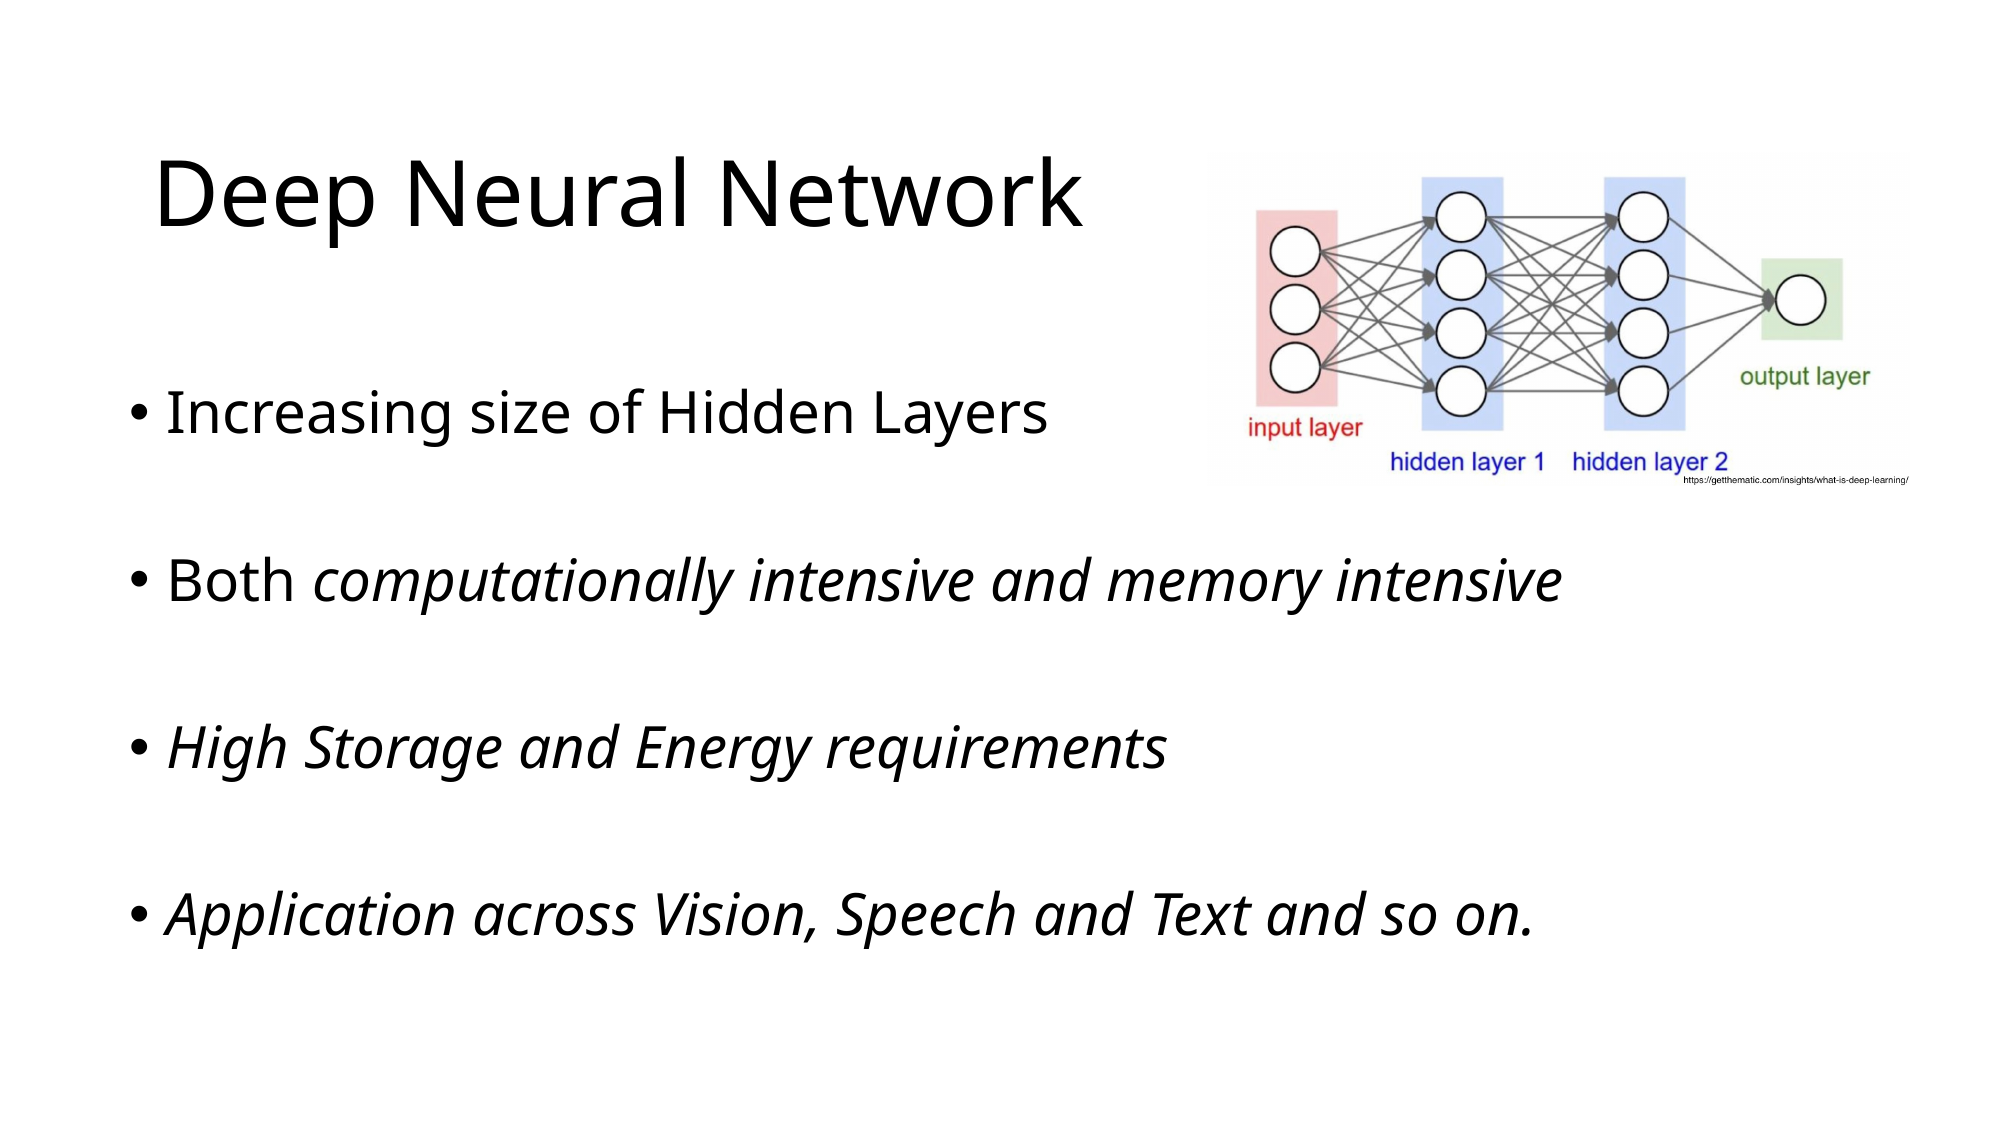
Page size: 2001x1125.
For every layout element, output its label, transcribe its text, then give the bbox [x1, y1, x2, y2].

list Increasing size of Hidden Layers Both computationally intensive and memory intensive High Storage and Energy requirements Application across Vision, Speech and Text and so on. [114, 376, 1840, 1090]
picture [1206, 152, 1910, 487]
title Deep Neural Network [137, 87, 1863, 306]
